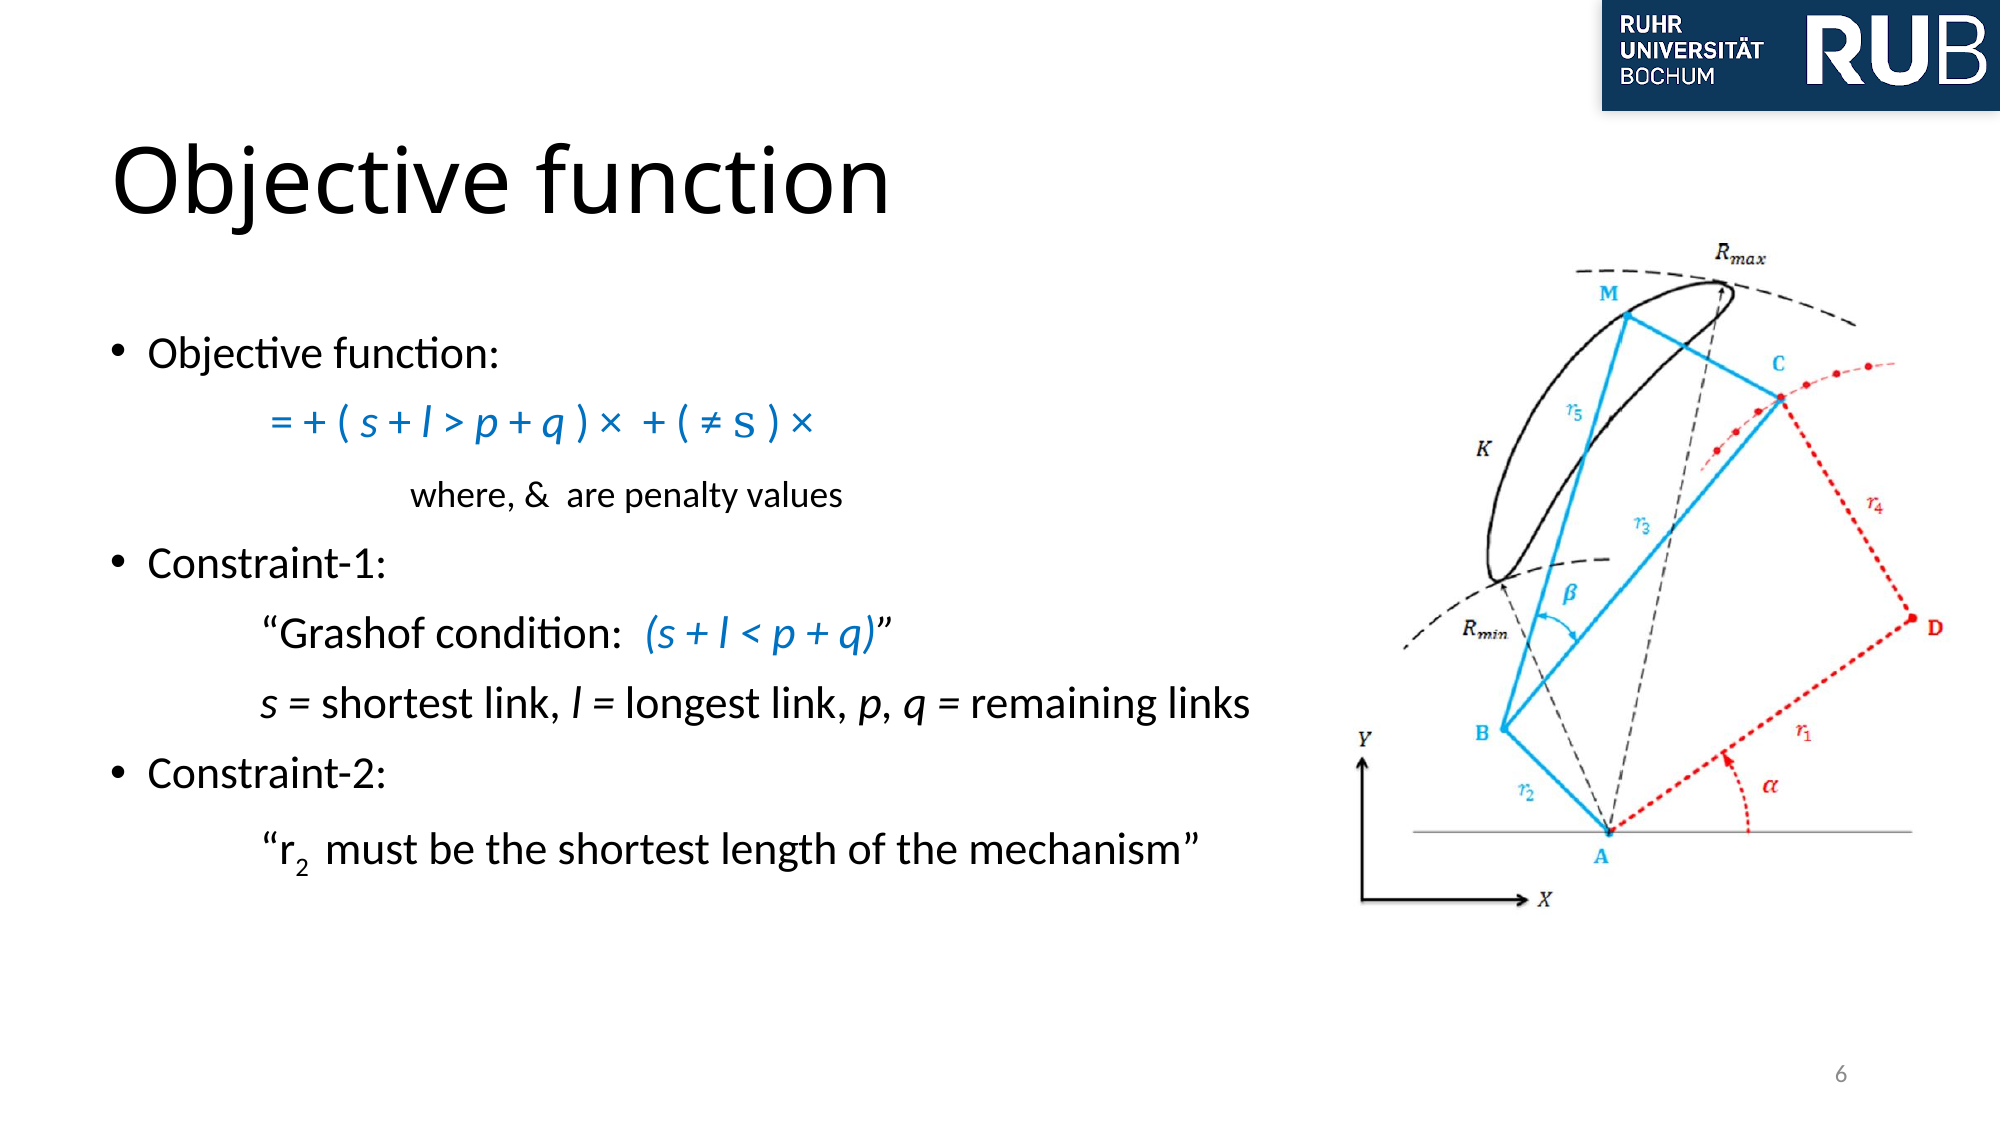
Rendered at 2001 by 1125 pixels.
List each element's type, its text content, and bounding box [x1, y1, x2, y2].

slide_number 6 [1412, 1042, 1863, 1103]
picture [1312, 238, 1962, 915]
picture [1602, 0, 2000, 111]
title Objective function [95, 74, 1821, 293]
